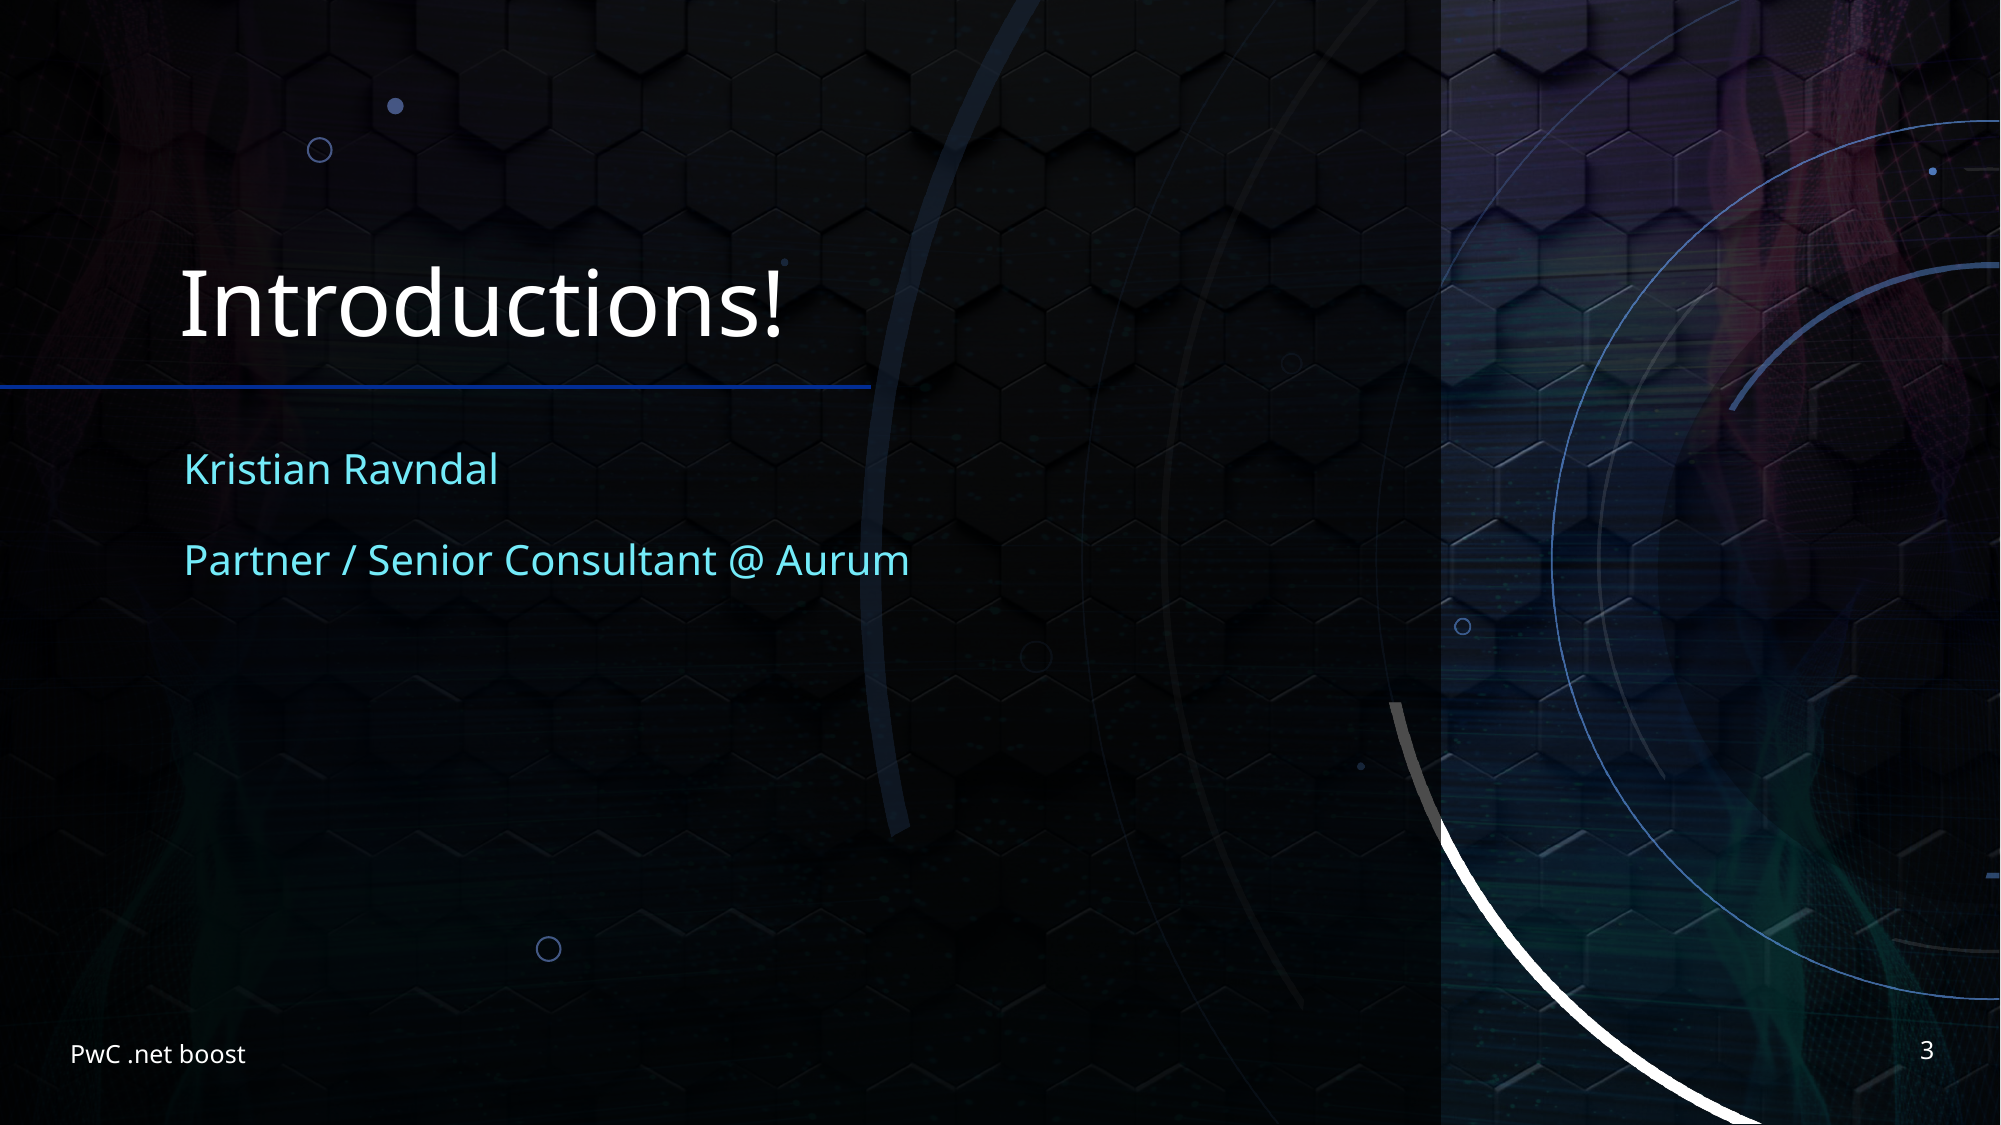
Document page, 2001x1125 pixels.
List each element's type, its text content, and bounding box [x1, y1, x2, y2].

list Kristian Ravndal Partner / Senior Consultant @ Aurum [168, 415, 1299, 573]
picture [0, 0, 2001, 1125]
title Introductions! [164, 172, 1299, 364]
slide_number 3 [1499, 1021, 1950, 1082]
footer PwC .net boost [55, 1023, 731, 1084]
